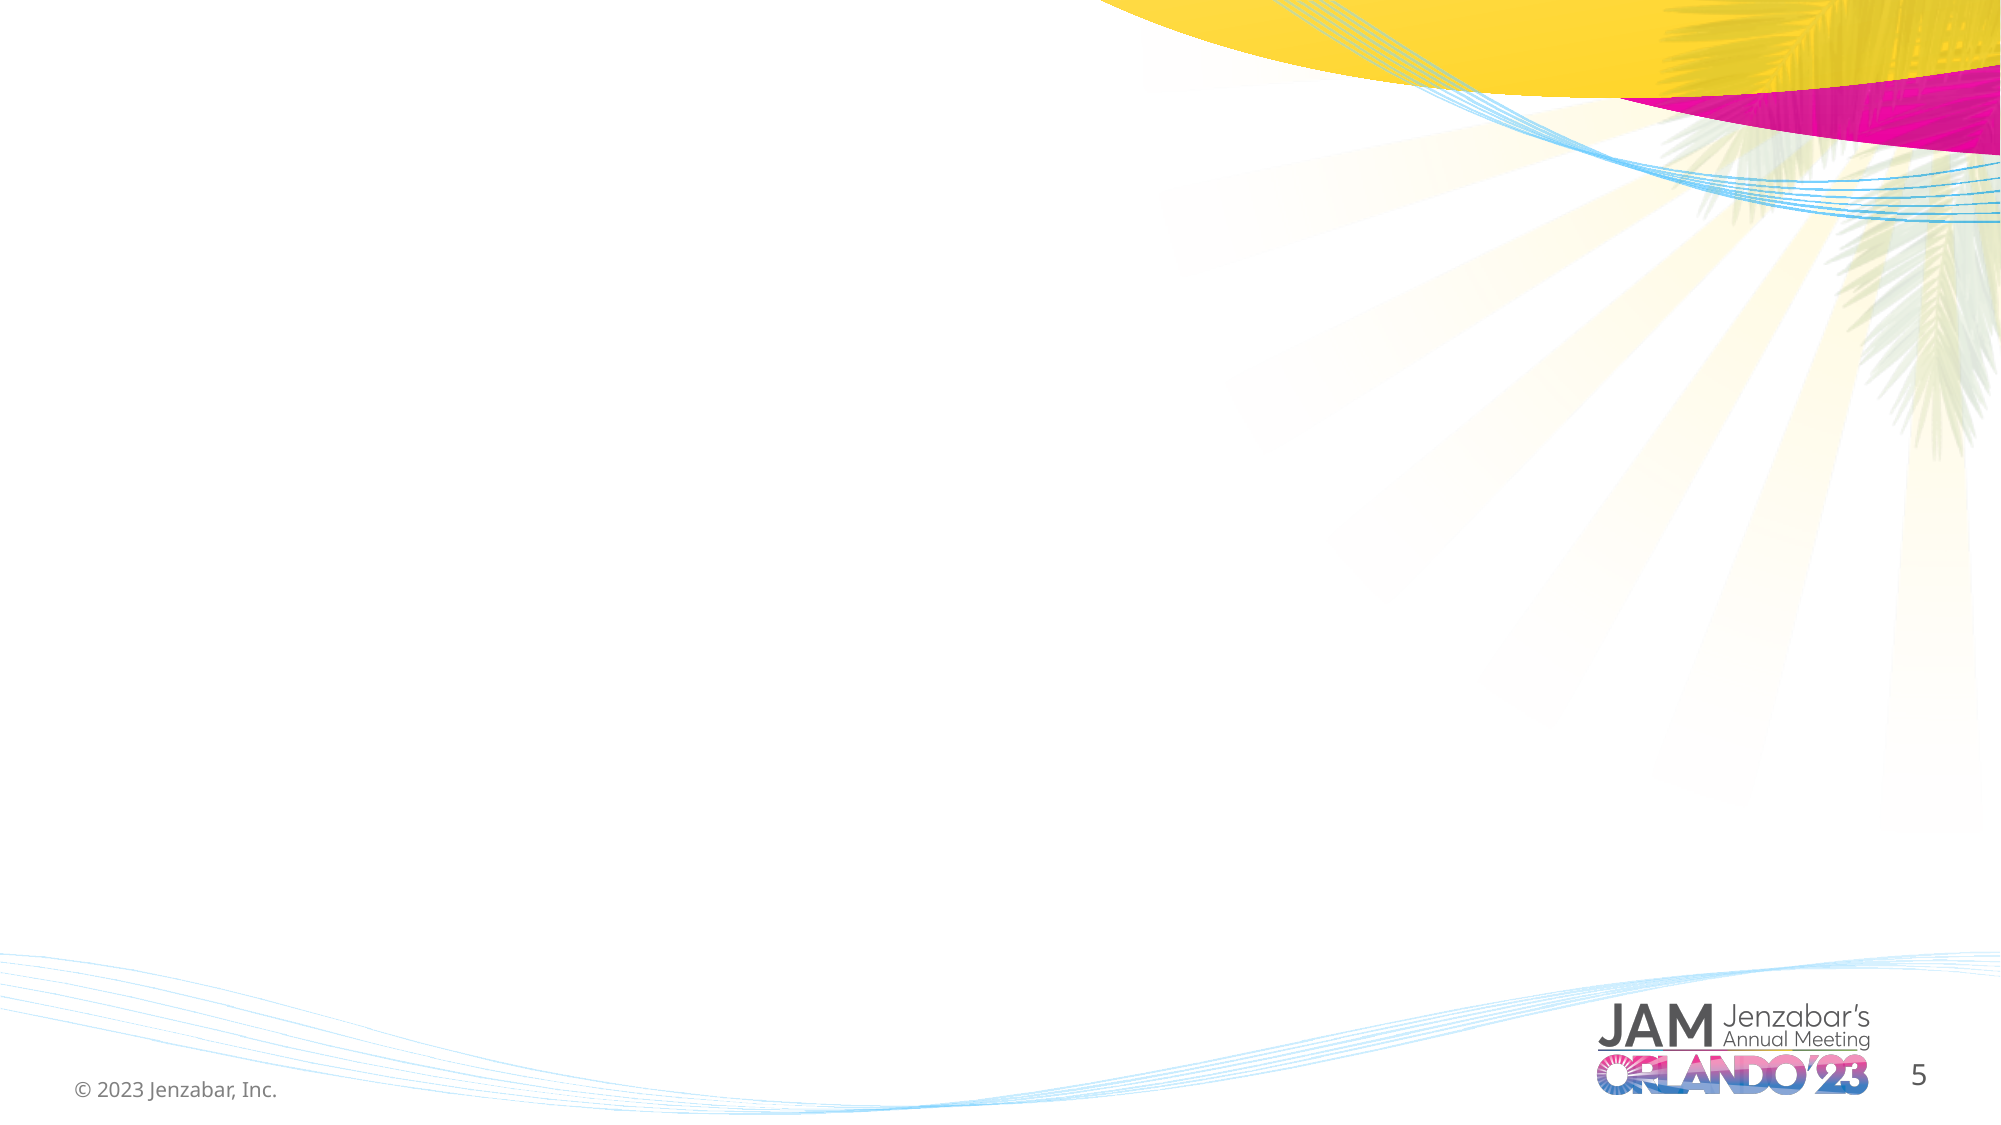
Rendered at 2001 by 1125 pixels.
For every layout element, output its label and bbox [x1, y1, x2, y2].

picture [1589, 997, 1875, 1101]
